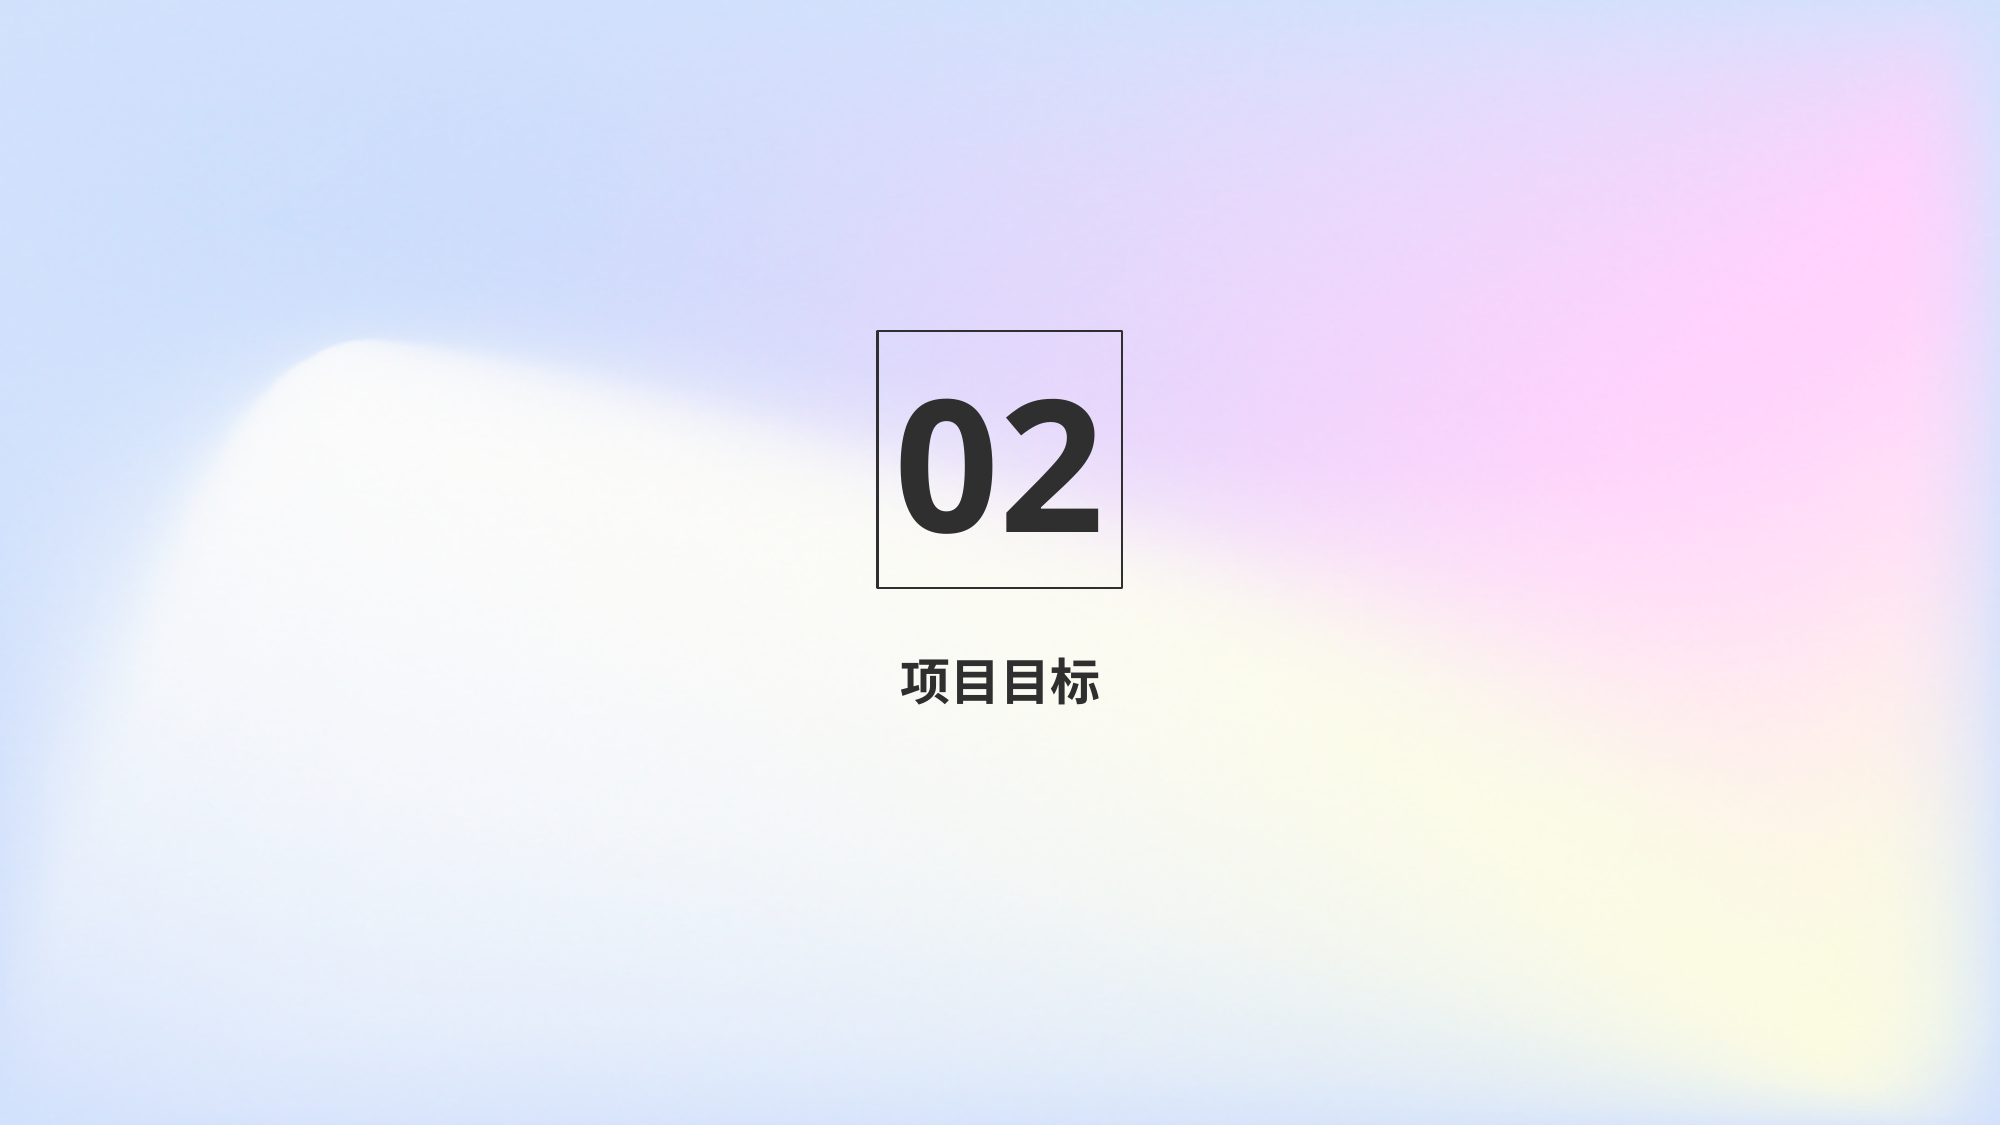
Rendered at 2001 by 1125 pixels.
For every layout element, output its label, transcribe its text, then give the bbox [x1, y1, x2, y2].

title 项目目标 [529, 515, 1471, 719]
text_box 02 [877, 330, 1123, 589]
